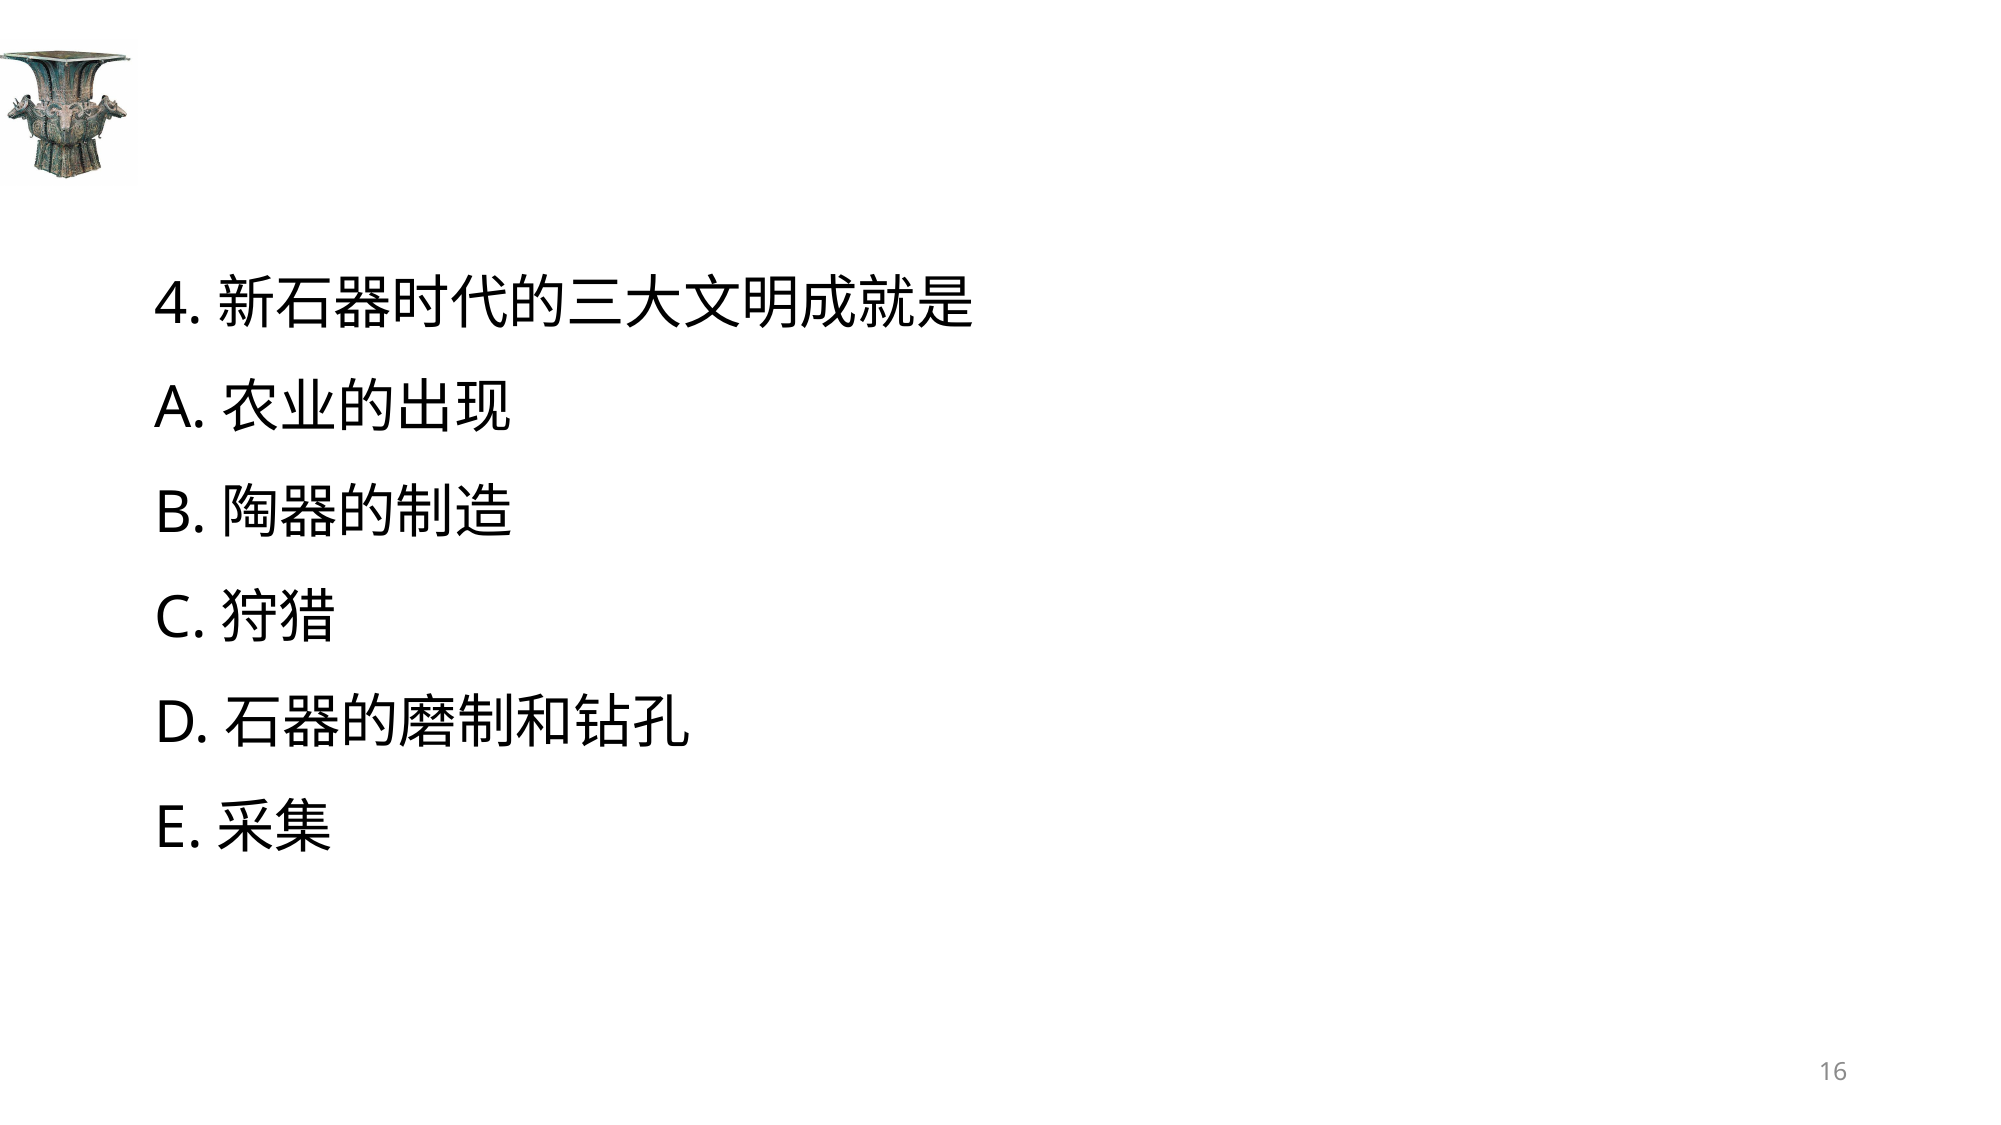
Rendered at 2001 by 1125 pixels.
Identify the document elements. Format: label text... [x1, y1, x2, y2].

picture [0, 39, 138, 186]
list 4.新石器时代的三大文明成就是 A.农业的出现 B.陶器的制造 C.狩猎 D.石器的磨制和钻孔 E.采集 [139, 222, 1865, 944]
slide_number 16 [1412, 1042, 1863, 1103]
